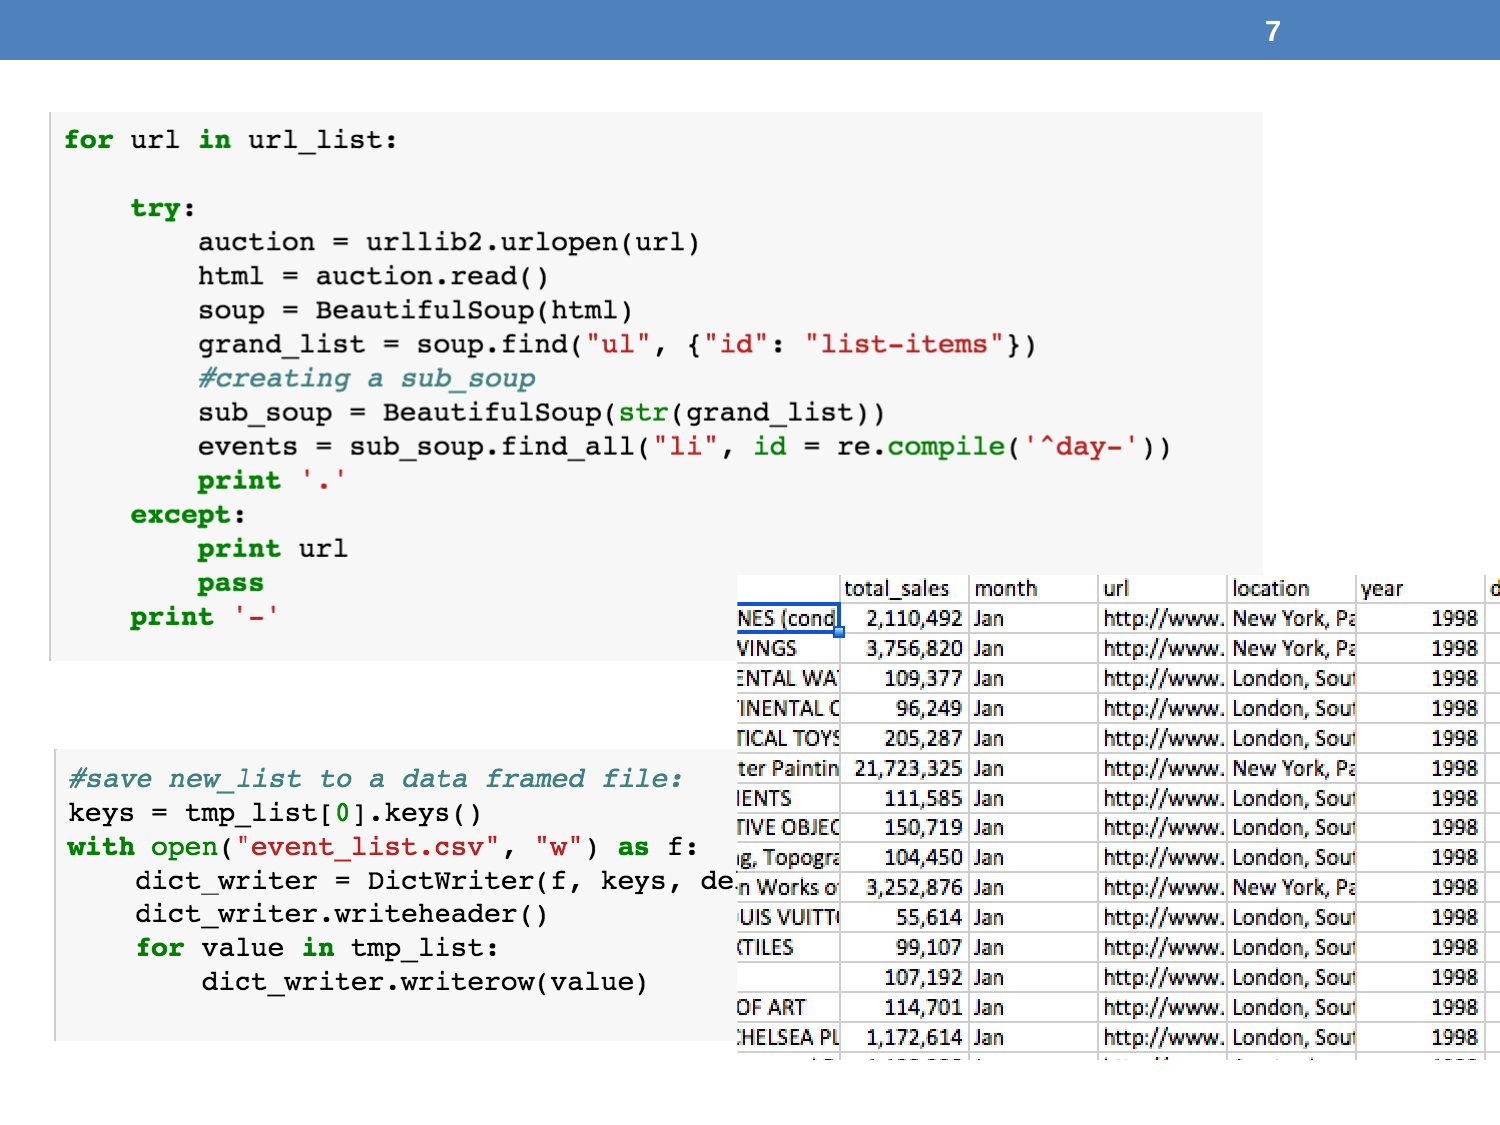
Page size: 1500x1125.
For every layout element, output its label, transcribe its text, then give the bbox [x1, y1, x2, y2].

slide_number 7 [1250, 3, 1425, 57]
picture [49, 749, 737, 1041]
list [737, 574, 1500, 1060]
picture [37, 112, 1263, 662]
